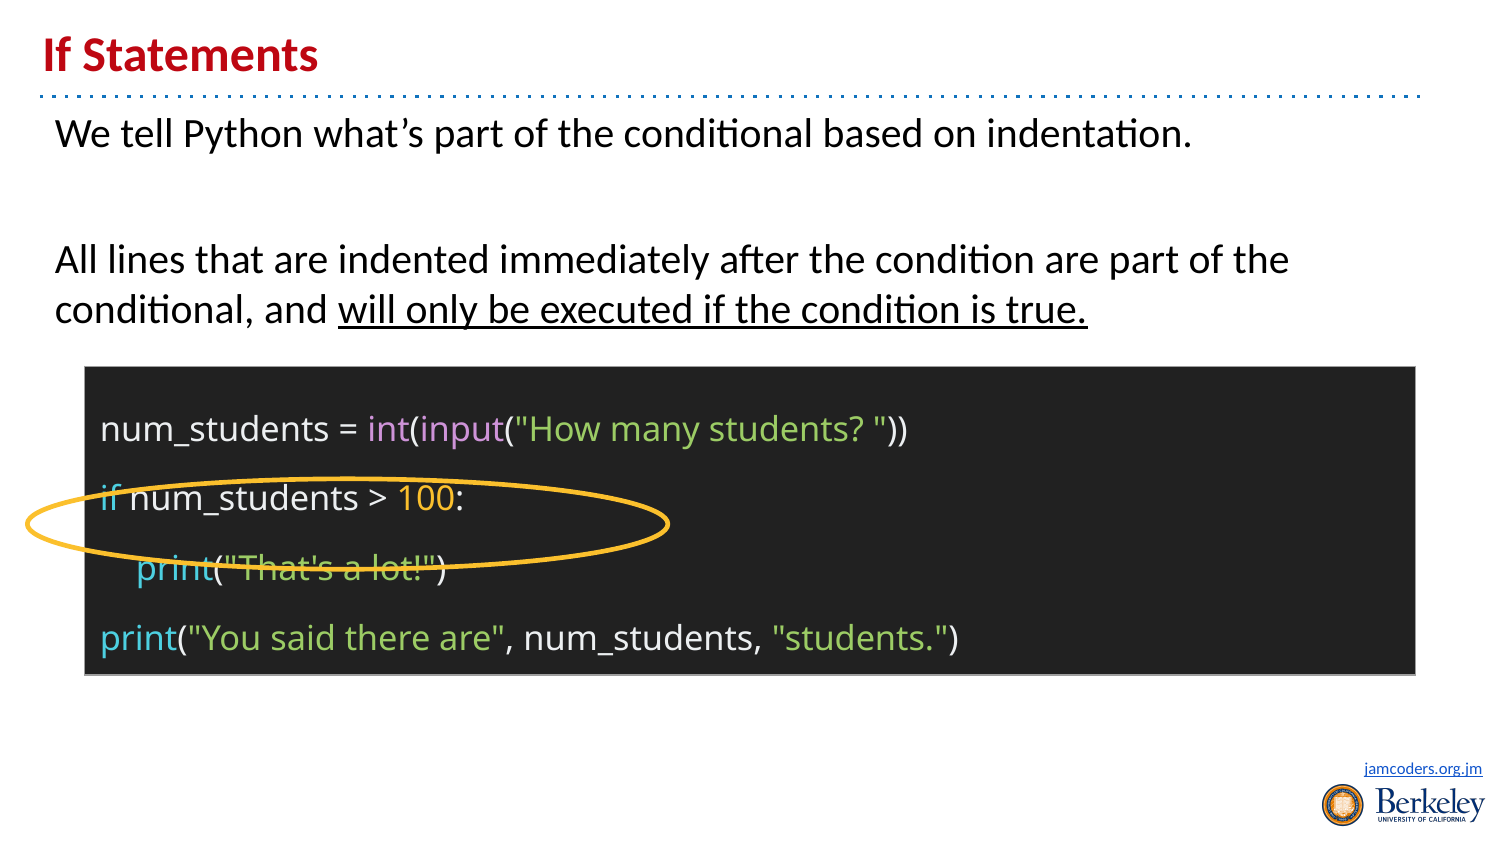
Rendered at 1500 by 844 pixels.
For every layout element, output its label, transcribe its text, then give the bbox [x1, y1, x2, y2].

list We tell Python what’s part of the conditional based on indentation. All lines that are indented immediately after the condition are part of the conditional, and will only be executed if the condition is true. [39, 91, 1425, 773]
table_header num_students = int(input("How many students? ")) if num_students > 100: print("That's a lot!") print("You said there are", num_students, "students.") [85, 367, 1415, 674]
picture [1321, 782, 1486, 827]
text_box [27, 478, 668, 570]
title If Statements [27, 15, 1378, 97]
